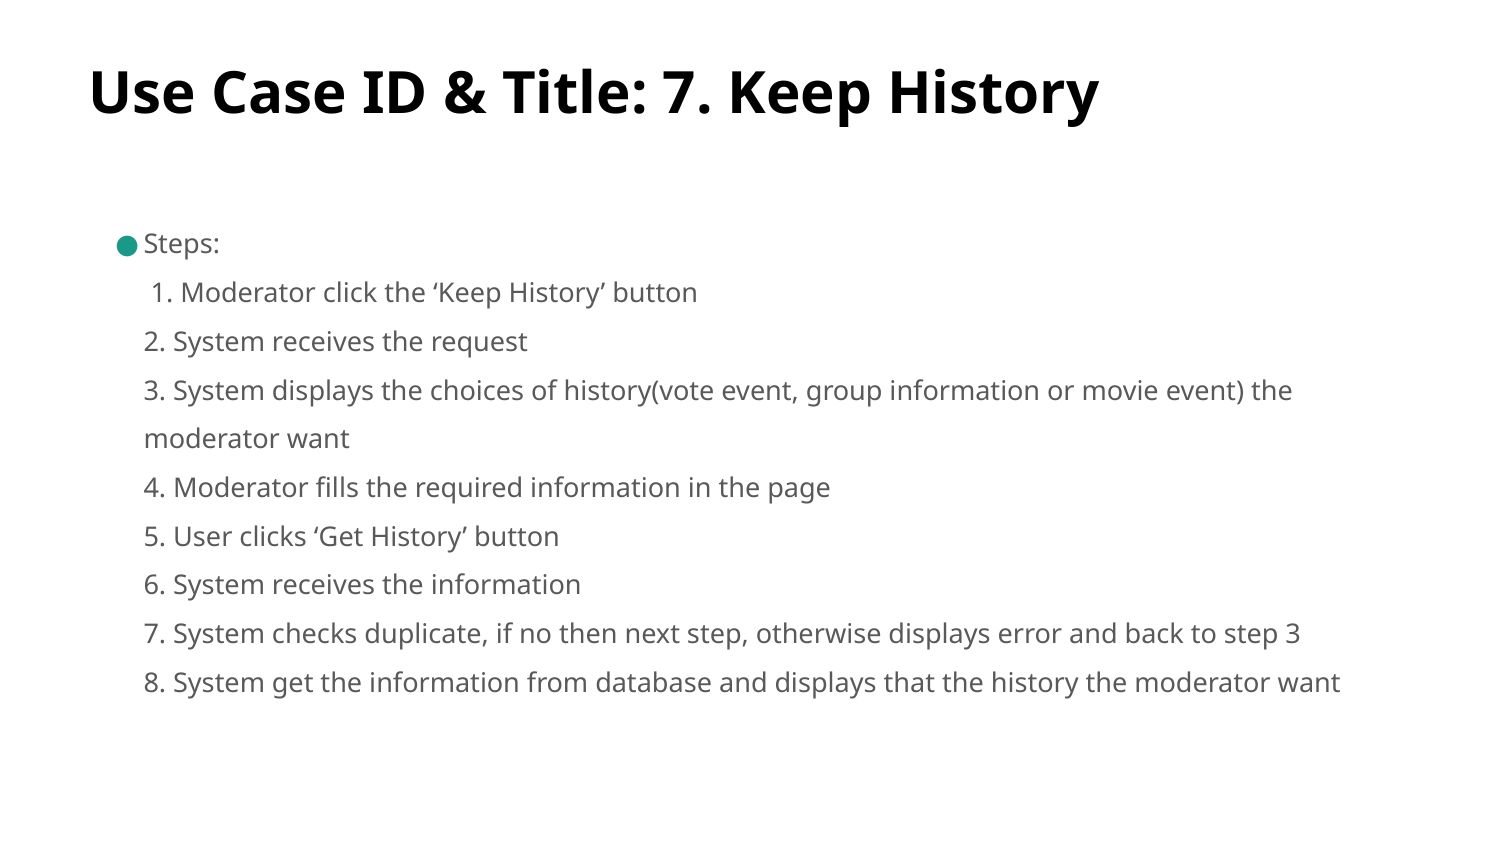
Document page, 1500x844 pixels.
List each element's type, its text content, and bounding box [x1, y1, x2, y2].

title Use Case ID & Title: 7. Keep History [77, 33, 1481, 156]
list Steps: 1. Moderator click the ‘Keep History’ button 2. System receives the request 3. System displays the choices of history(vote event, group information or movie event) the moderator want 4. Moderator fills the required information in the page 5. User clicks ‘Get History’ button 6. System receives the information 7. System checks duplicate, if no then next step, otherwise displays error and back to step 3 8. System get the information from database and displays that the history the moderator want [103, 224, 1397, 760]
